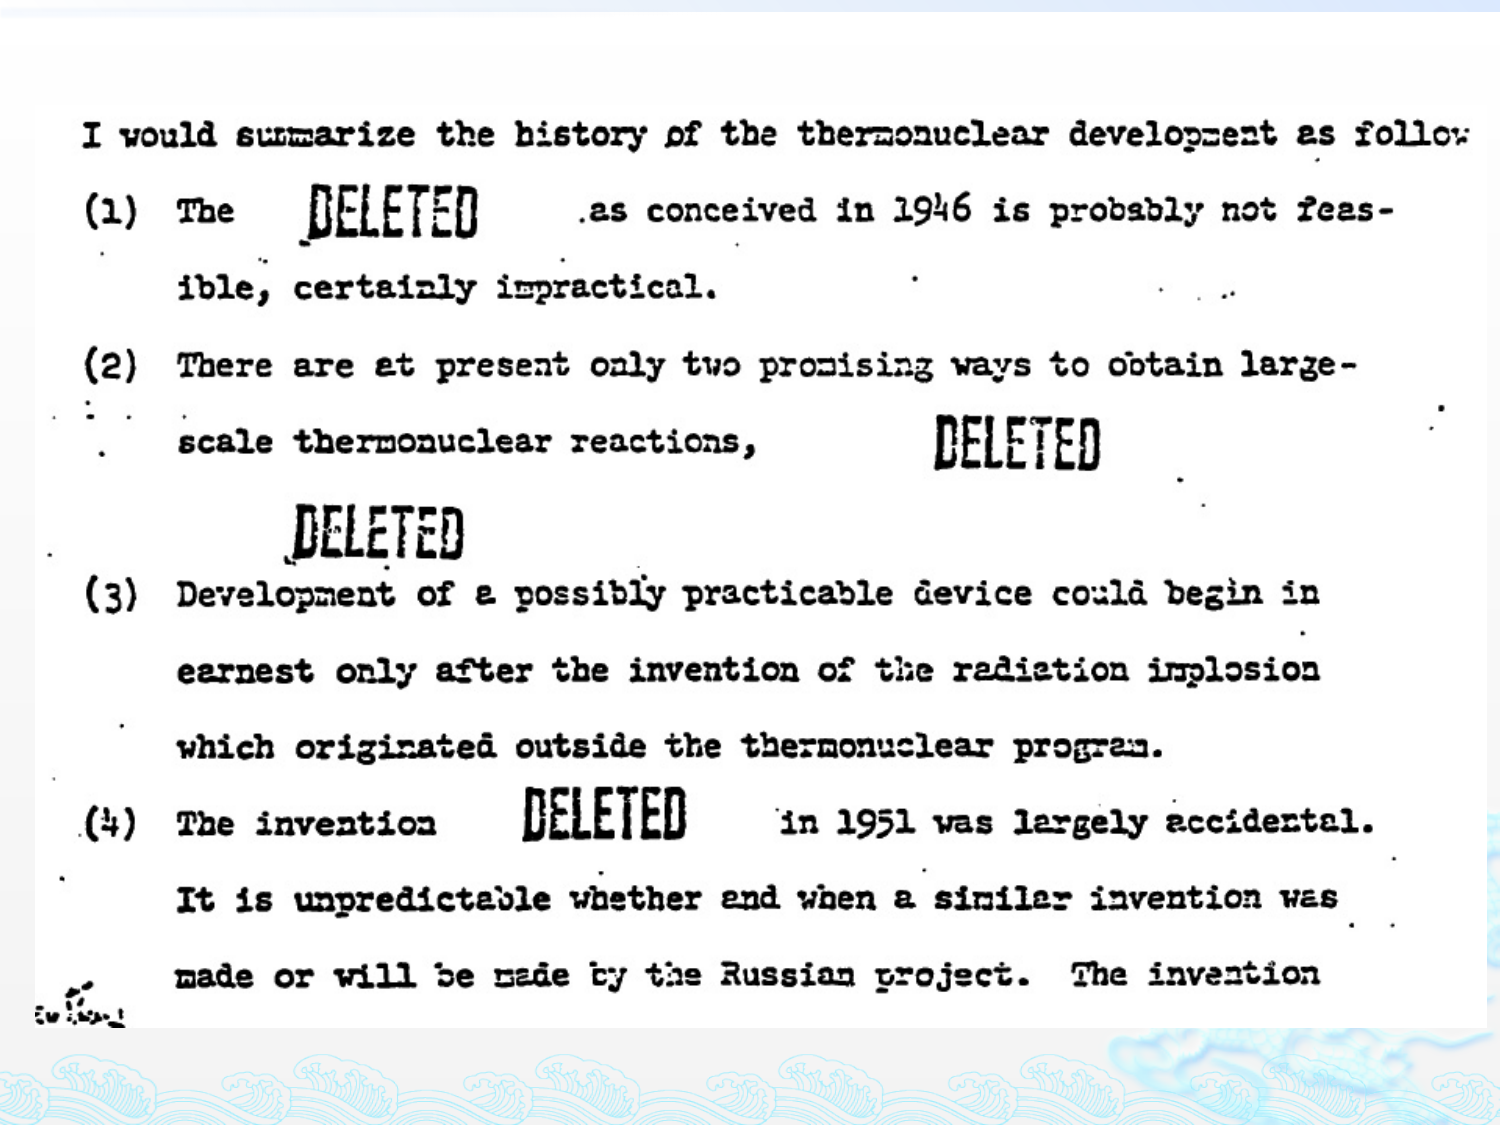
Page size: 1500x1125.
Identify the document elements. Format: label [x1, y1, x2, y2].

picture [34, 104, 1488, 1028]
